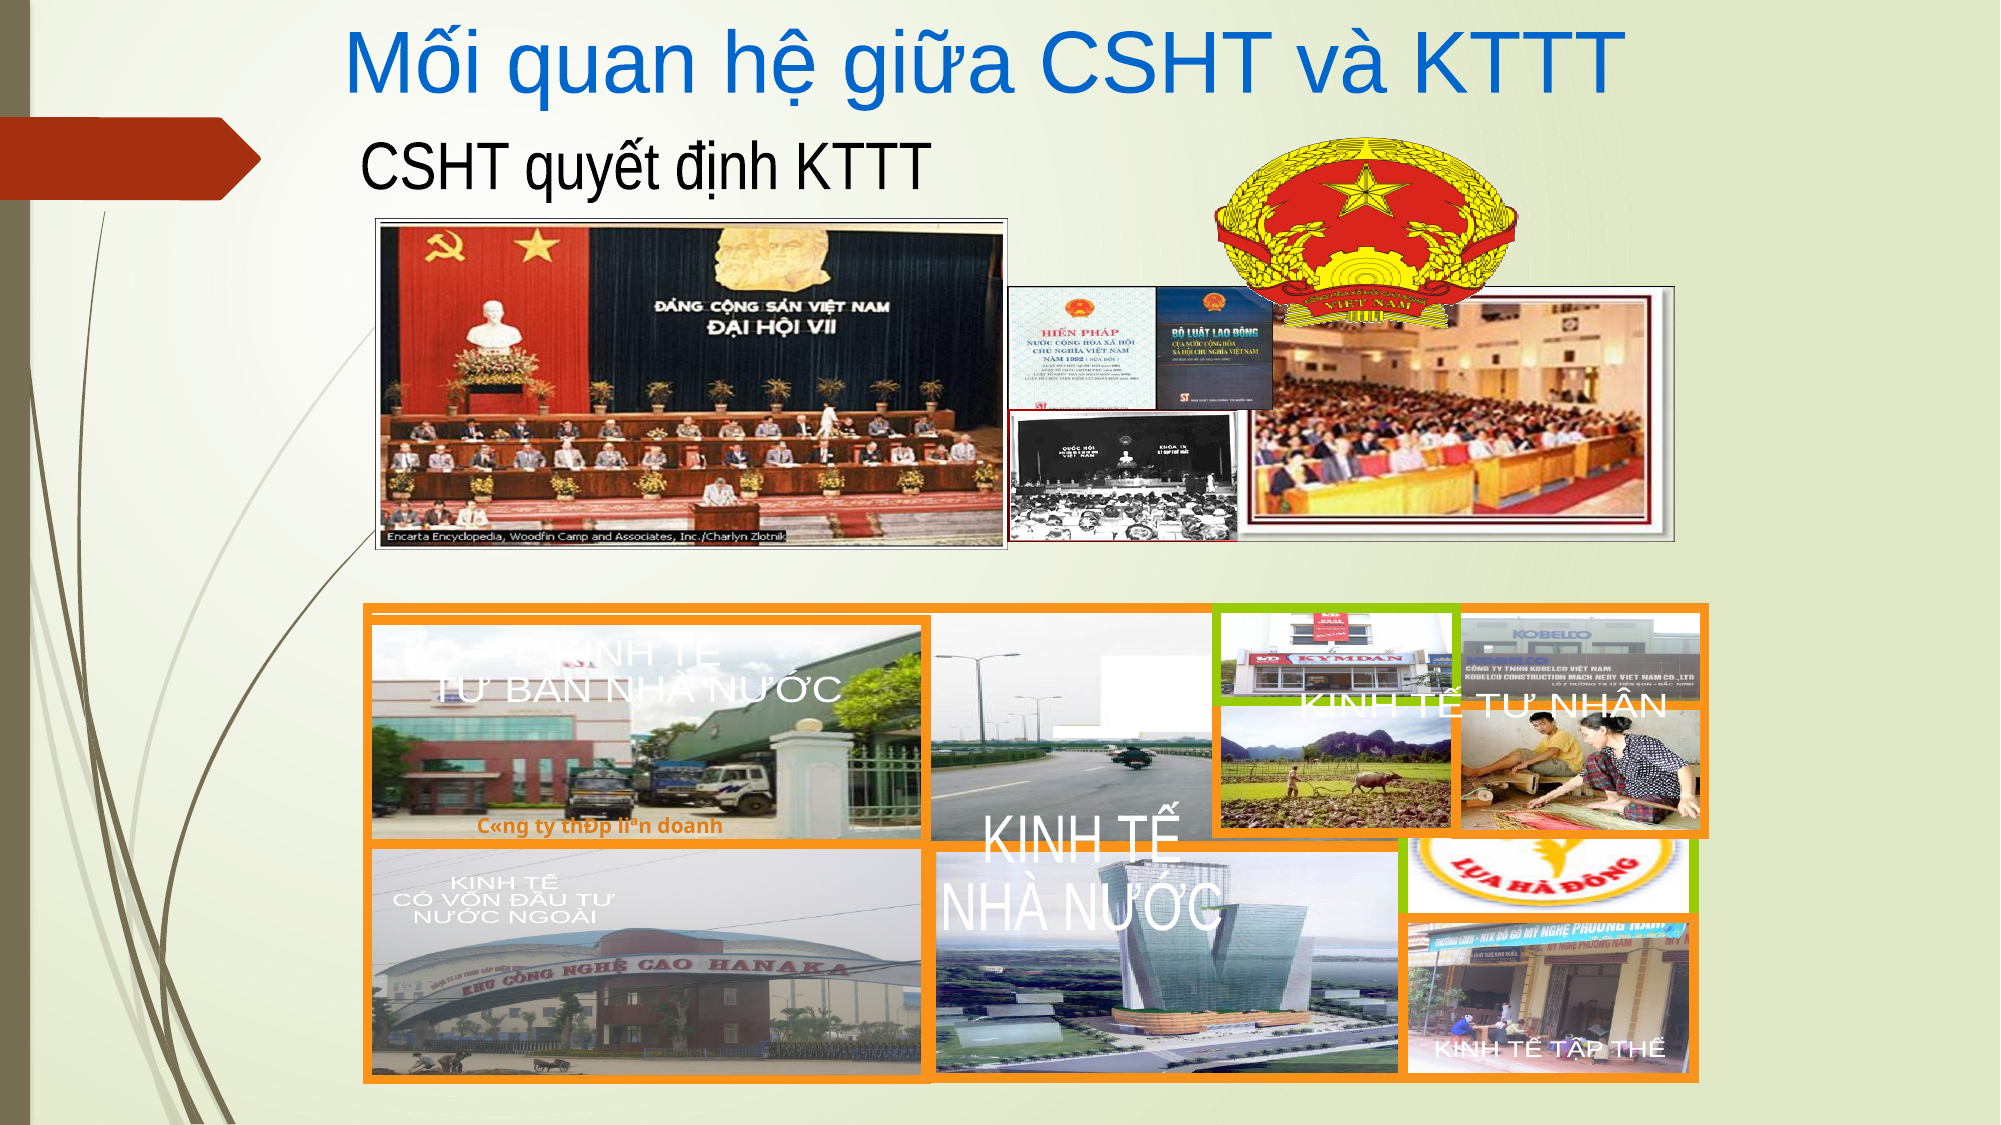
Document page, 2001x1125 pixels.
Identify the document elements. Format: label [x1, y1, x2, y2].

text_box [337, 612, 1701, 1075]
text_box [374, 137, 1676, 551]
